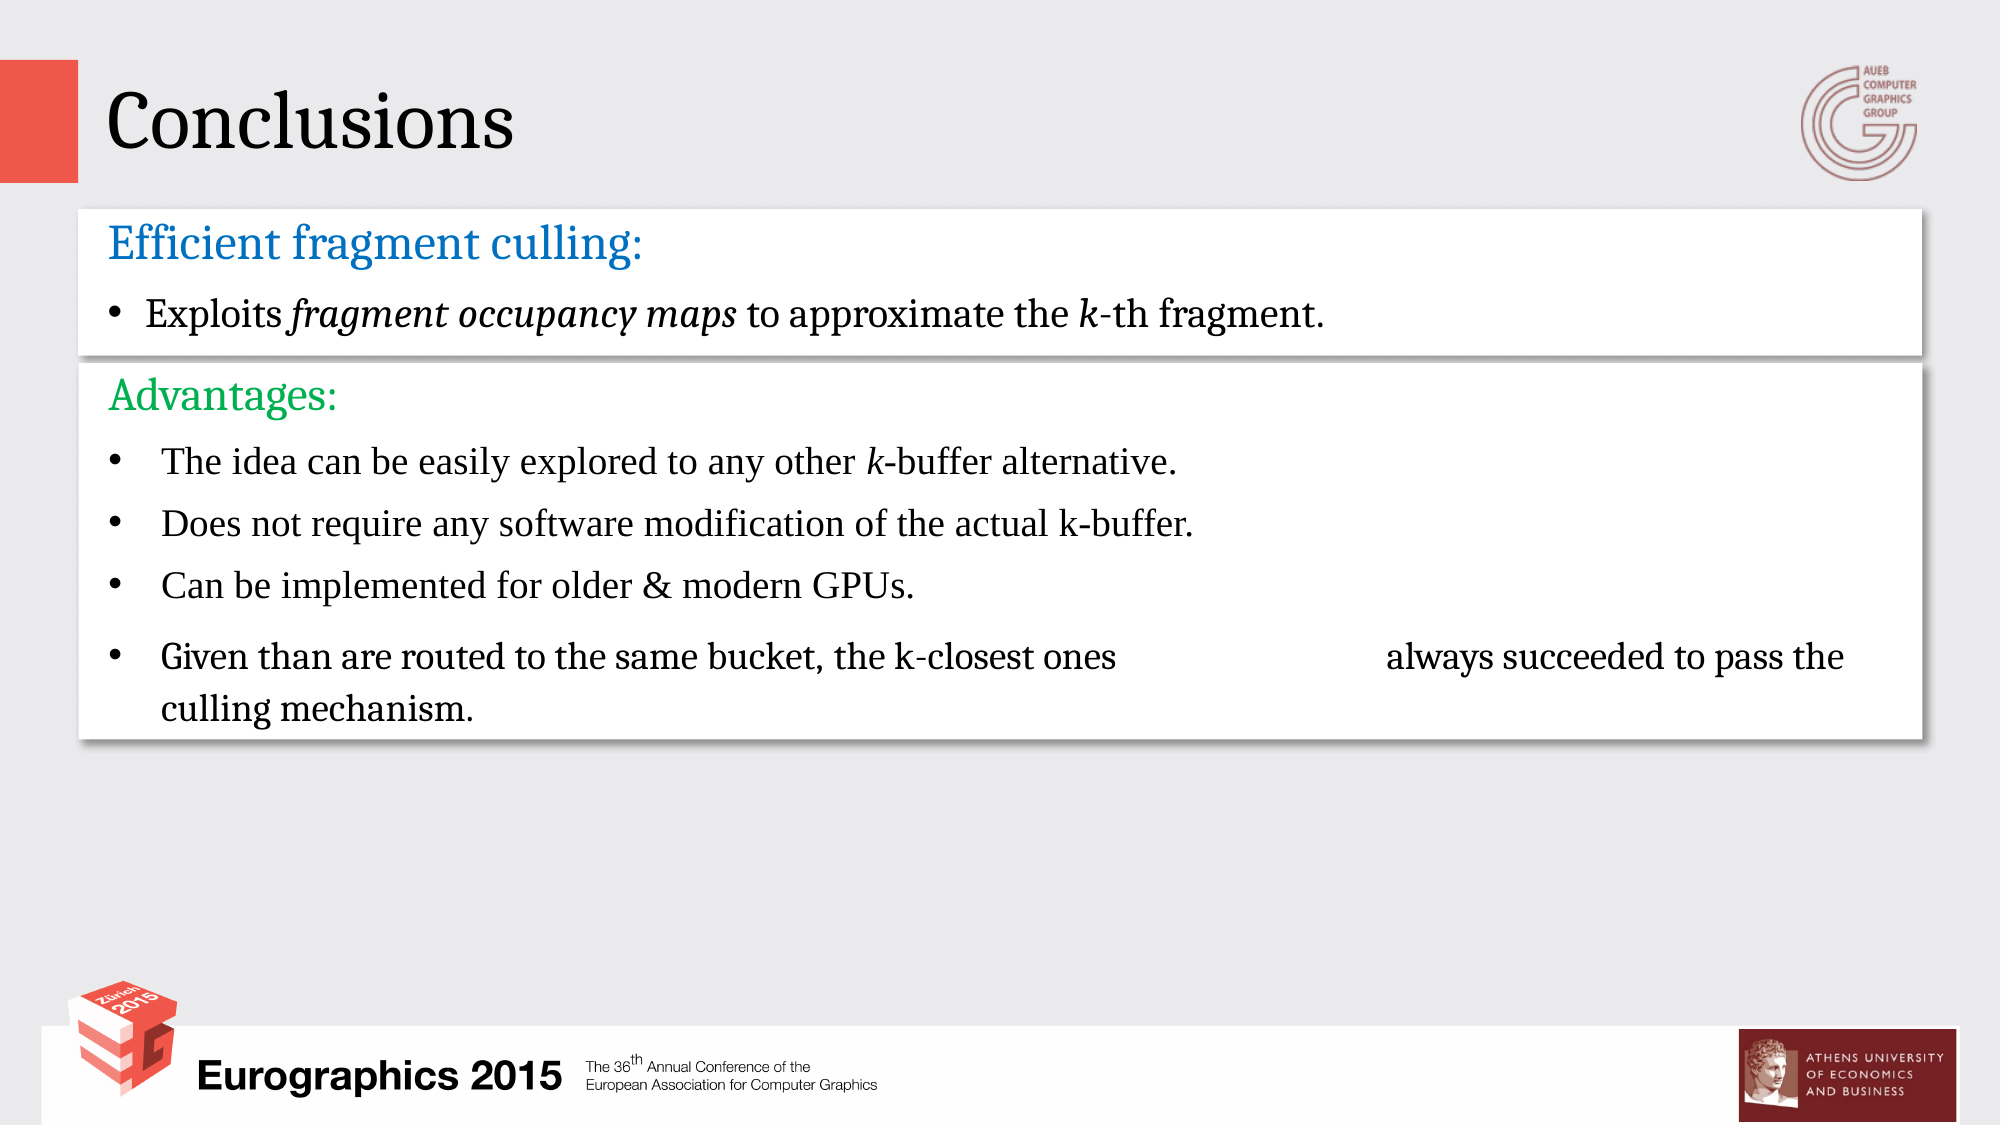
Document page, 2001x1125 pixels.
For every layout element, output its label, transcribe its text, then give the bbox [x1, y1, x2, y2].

picture [0, 0, 2001, 1125]
list Efficient fragment culling: Exploits fragment occupancy maps to approximate the k-th fragment. [78, 208, 1922, 356]
title Conclusions [78, 59, 1922, 183]
